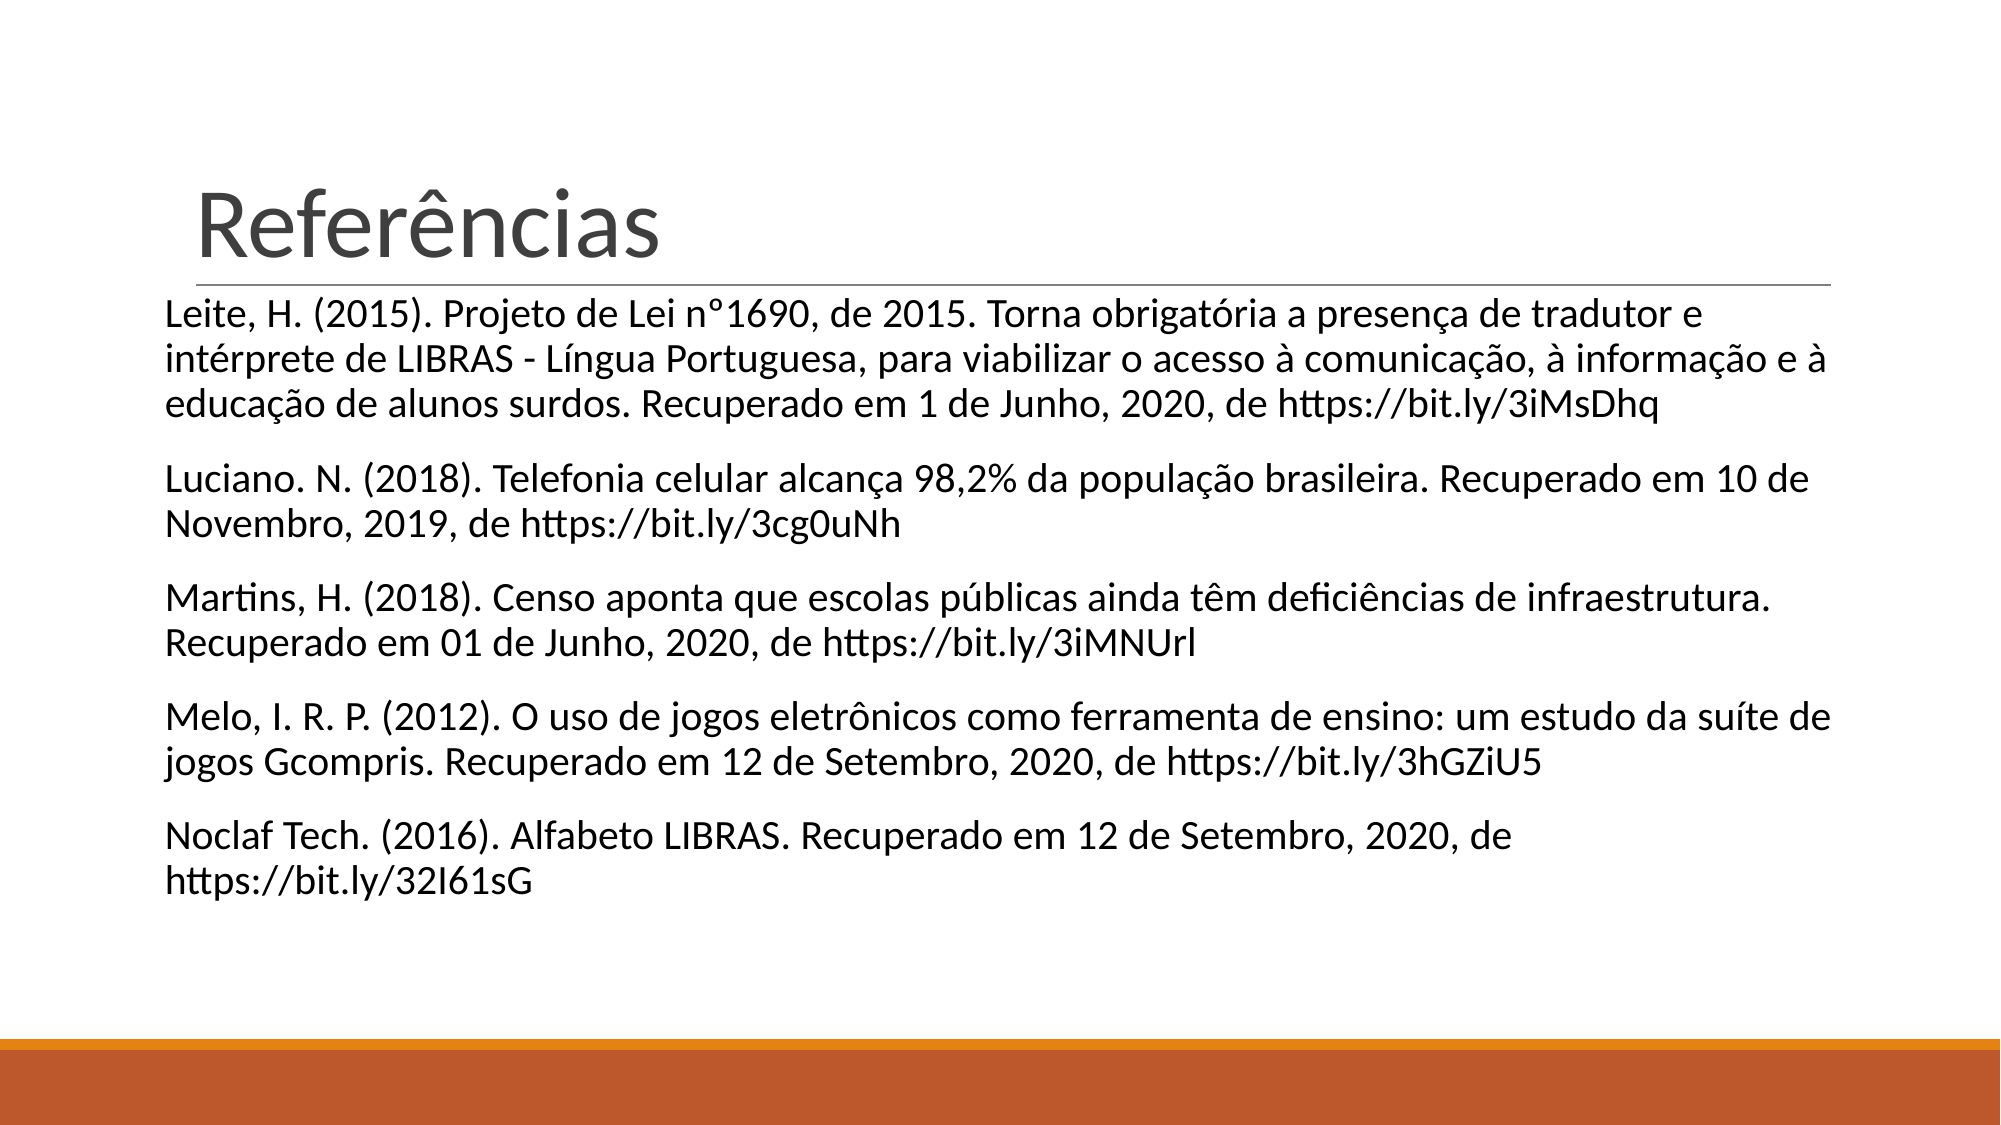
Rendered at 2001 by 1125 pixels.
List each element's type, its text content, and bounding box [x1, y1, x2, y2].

list Leite, H. (2015). Projeto de Lei nº1690, de 2015. Torna obrigatória a presença de tradutor e intérprete de LIBRAS - Língua Portuguesa, para viabilizar o acesso à comunicação, à informação e à educação de alunos surdos. Recuperado em 1 de Junho, 2020, de https://bit.ly/3iMsDhq Luciano. N. (2018). Telefonia celular alcança 98,2% da população brasileira. Recuperado em 10 de Novembro, 2019, de https://bit.ly/3cg0uNh Martins, H. (2018). Censo aponta que escolas públicas ainda têm deficiências de infraestrutura. Recuperado em 01 de Junho, 2020, de https://bit.ly/3iMNUrl Melo, I. R. P. (2012). O uso de jogos eletrônicos como ferramenta de ensino: um estudo da suíte de jogos Gcompris. Recuperado em 12 de Setembro, 2020, de https://bit.ly/3hGZiU5 Noclaf Tech. (2016). Alfabeto LIBRAS. Recuperado em 12 de Setembro, 2020, de https://bit.ly/32I61sG [149, 284, 1849, 1125]
title Referências [180, 47, 1830, 284]
